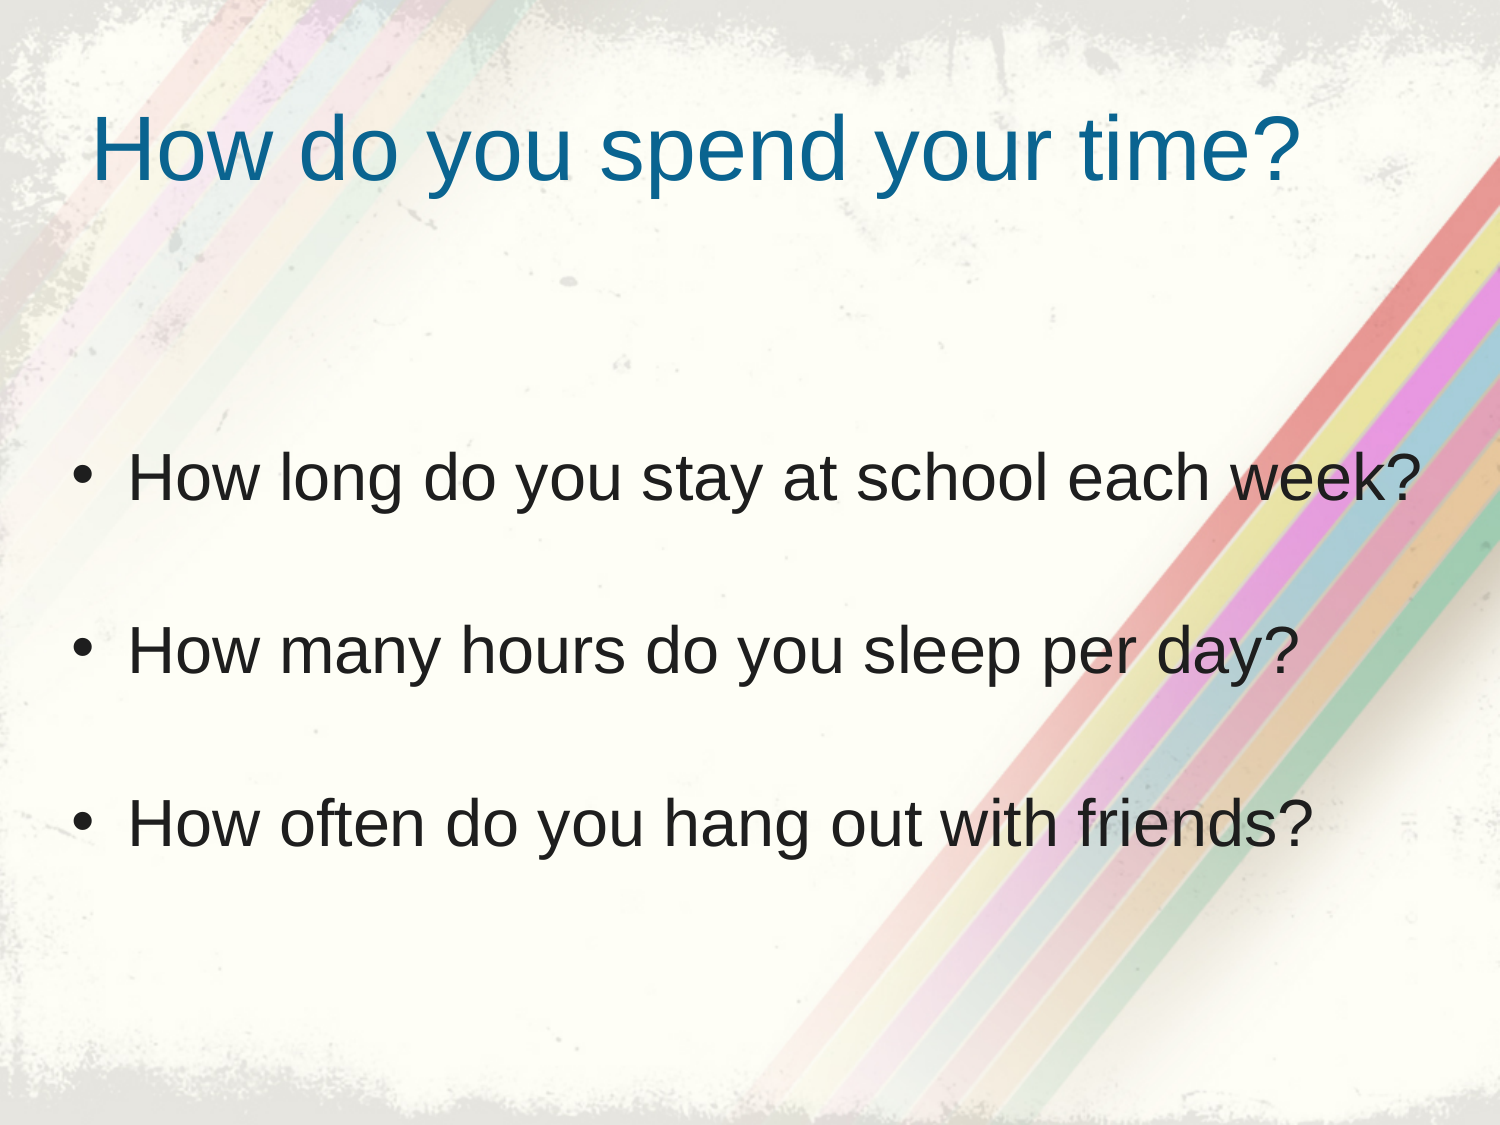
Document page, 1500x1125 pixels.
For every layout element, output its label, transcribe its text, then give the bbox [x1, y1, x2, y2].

picture [0, 0, 1500, 1125]
list How long do you stay at school each week? How many hours do you sleep per day? How often do you hang out with friends? [56, 345, 1444, 913]
title How do you spend your time? [75, 50, 1425, 238]
